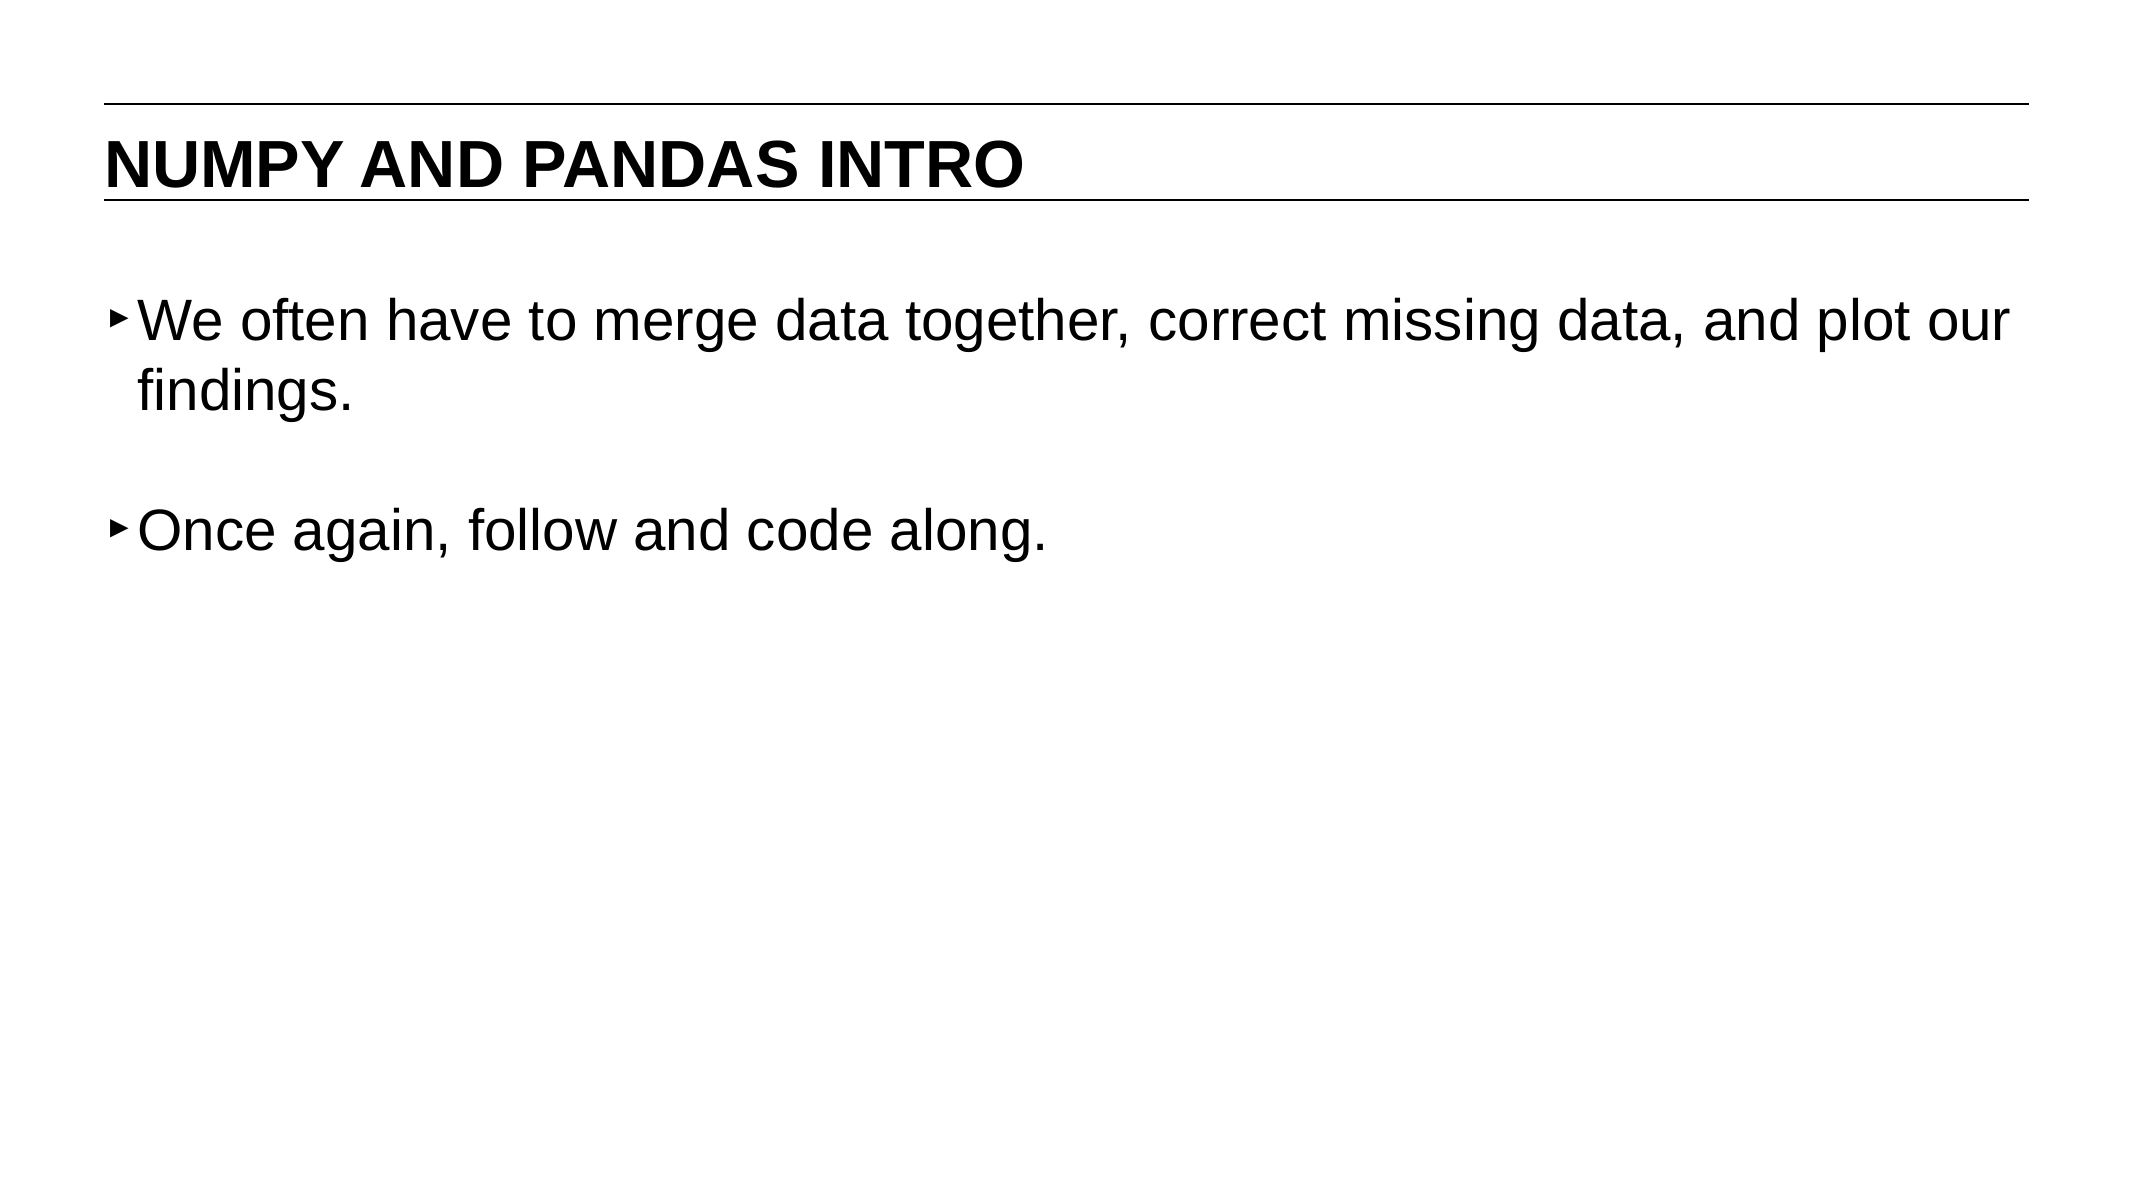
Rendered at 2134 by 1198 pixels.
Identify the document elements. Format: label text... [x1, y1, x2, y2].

text_box NUMPY AND PANDAS INTRO [104, 120, 1371, 192]
list We often have to merge data together, correct missing data, and plot our findings. Once again, follow and code along. [104, 212, 2030, 837]
